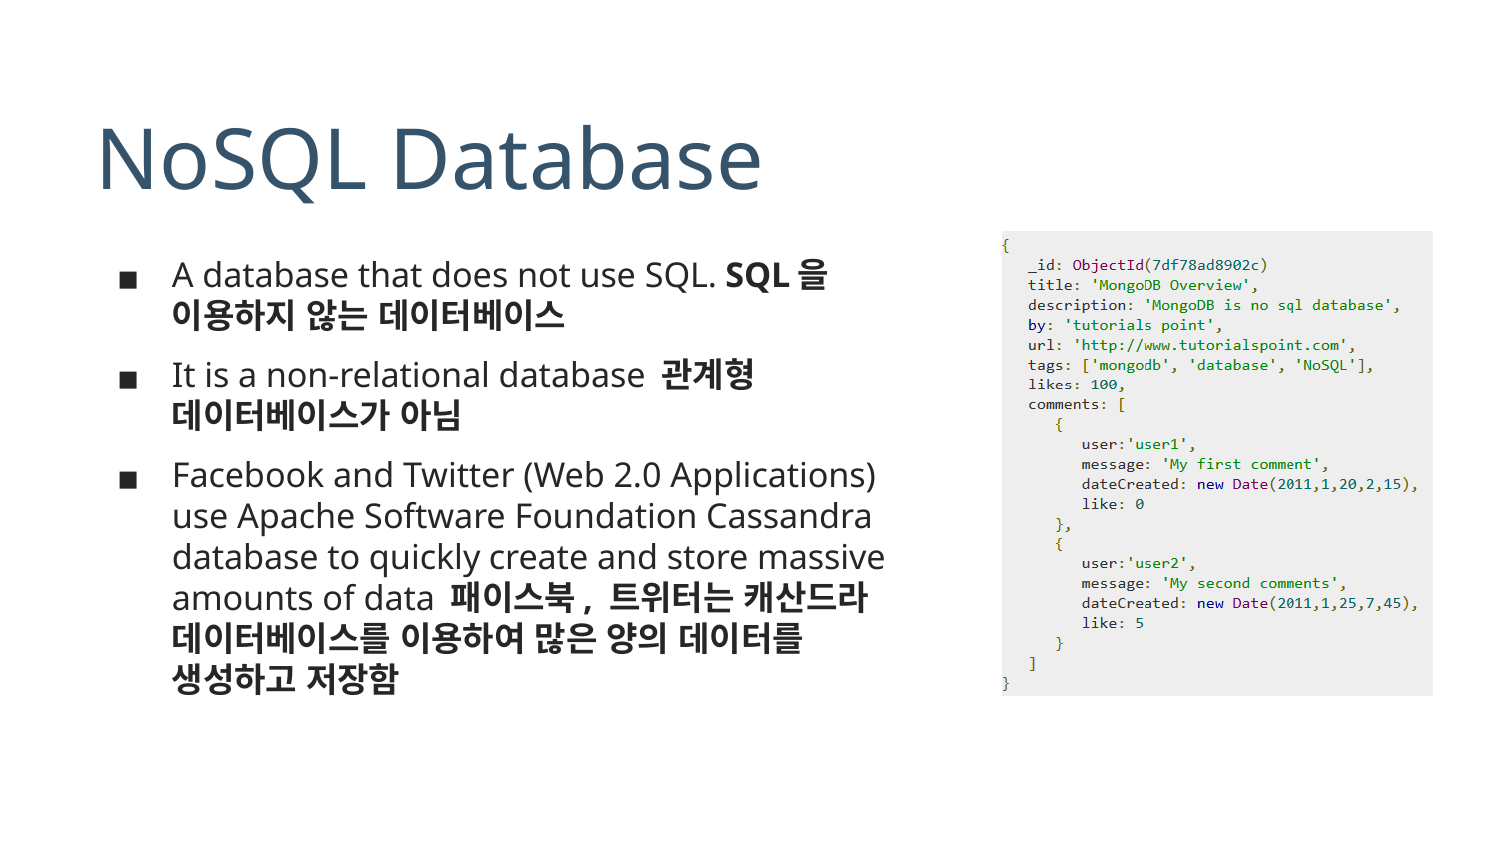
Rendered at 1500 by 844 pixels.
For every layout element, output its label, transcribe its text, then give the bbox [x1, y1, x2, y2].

title NoSQL Database [80, 61, 1407, 266]
list A database that does not use SQL. SQL을 이용하지 않는 데이터베이스 It is a non-relational database 관계형 데이터베이스가 아님 Facebook and Twitter (Web 2.0 Applications) use Apache Software Foundation Cassandra database to quickly create and store massive amounts of data 패이스북, 트위터는 캐산드라 데이터베이스를 이용하여 많은 양의 데이터를 생성하고 저장함 [83, 245, 952, 710]
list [1002, 231, 1433, 696]
